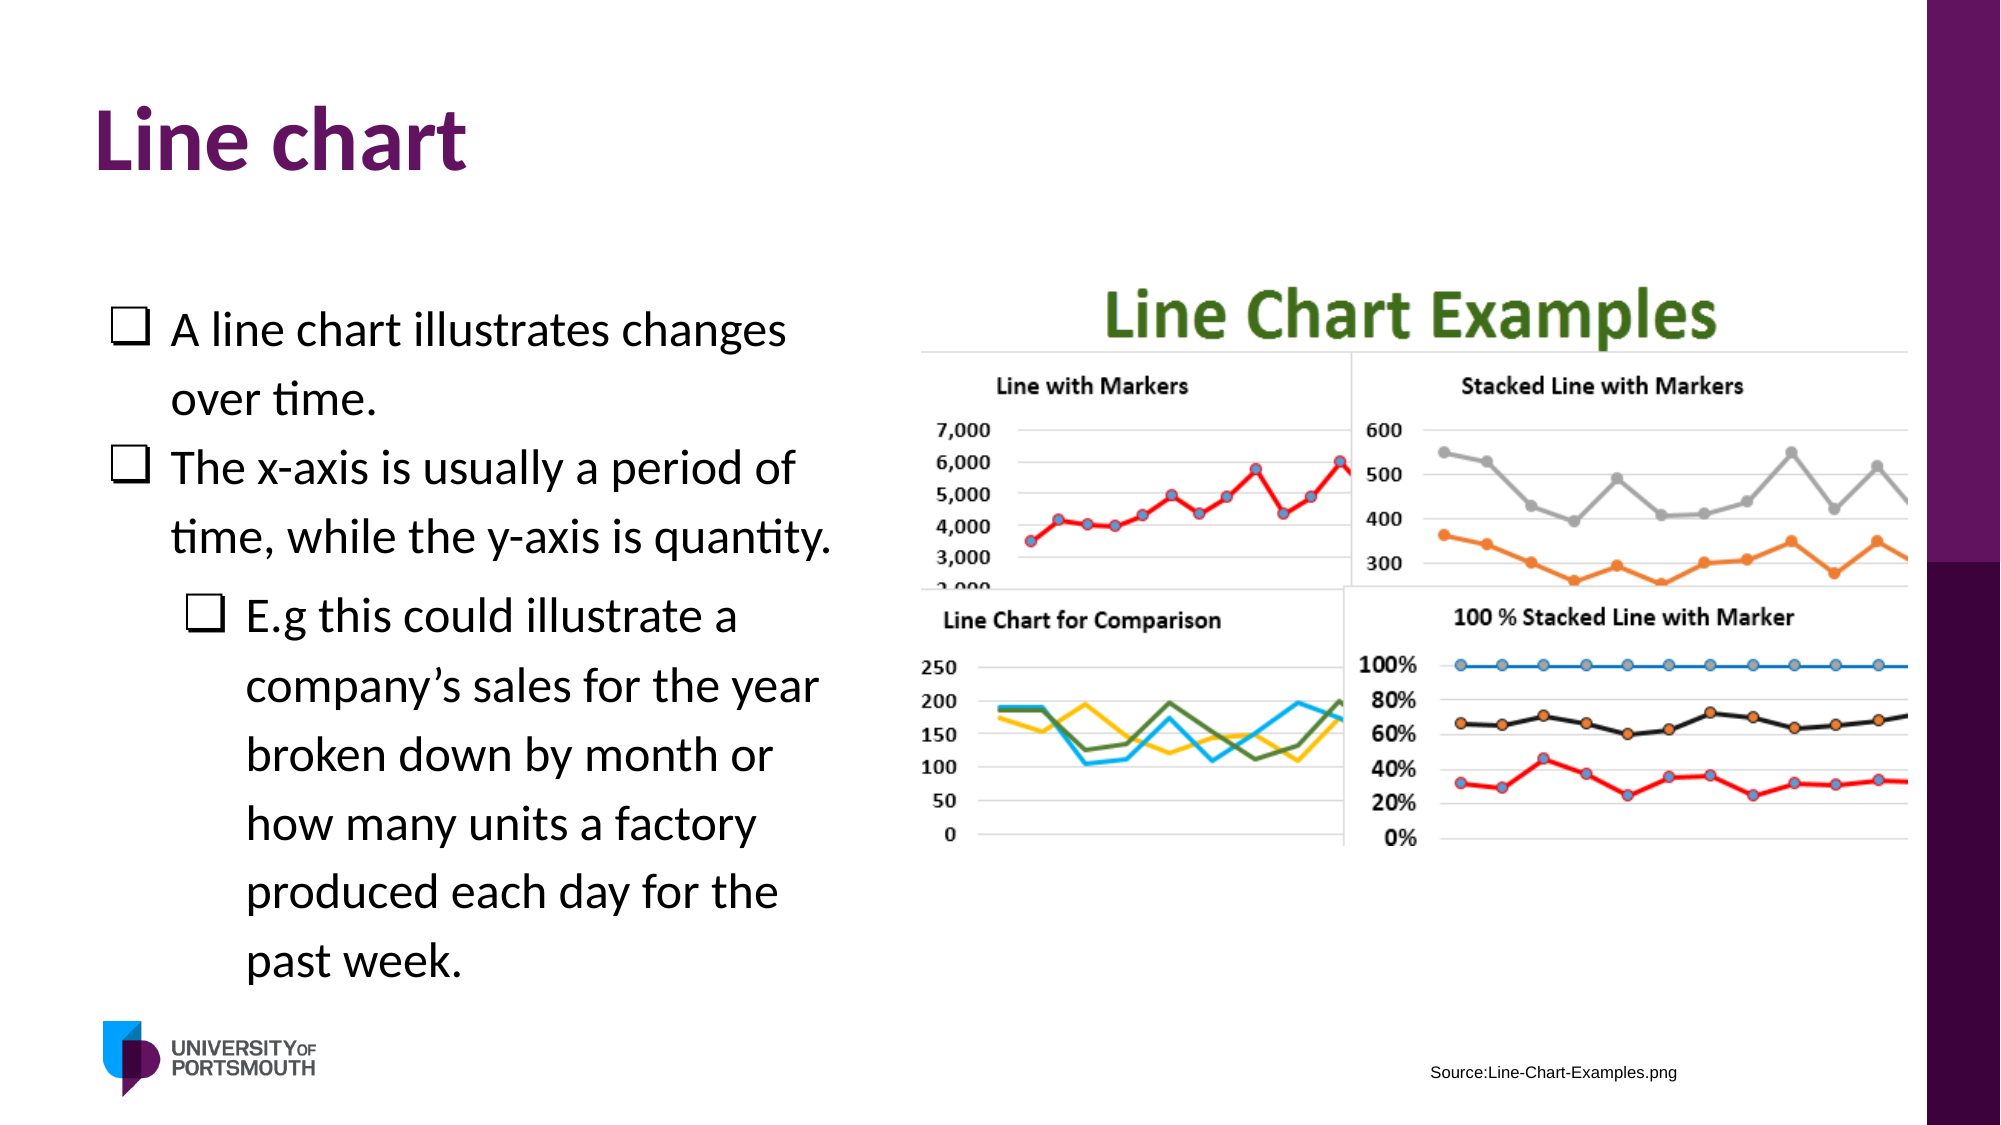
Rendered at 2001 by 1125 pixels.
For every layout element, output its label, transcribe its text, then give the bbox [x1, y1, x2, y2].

picture [921, 278, 1908, 847]
title Line chart [79, 91, 1908, 279]
picture [103, 1021, 316, 1097]
list A line chart illustrates changes over time. The x-axis is usually a period of time, while the y-axis is quantity. E.g this could illustrate a company’s sales for the year broken down by month or how many units a factory produced each day for the past week. [80, 280, 866, 734]
text_box Source:Line-Chart-Examples.png [1415, 1047, 1908, 1083]
